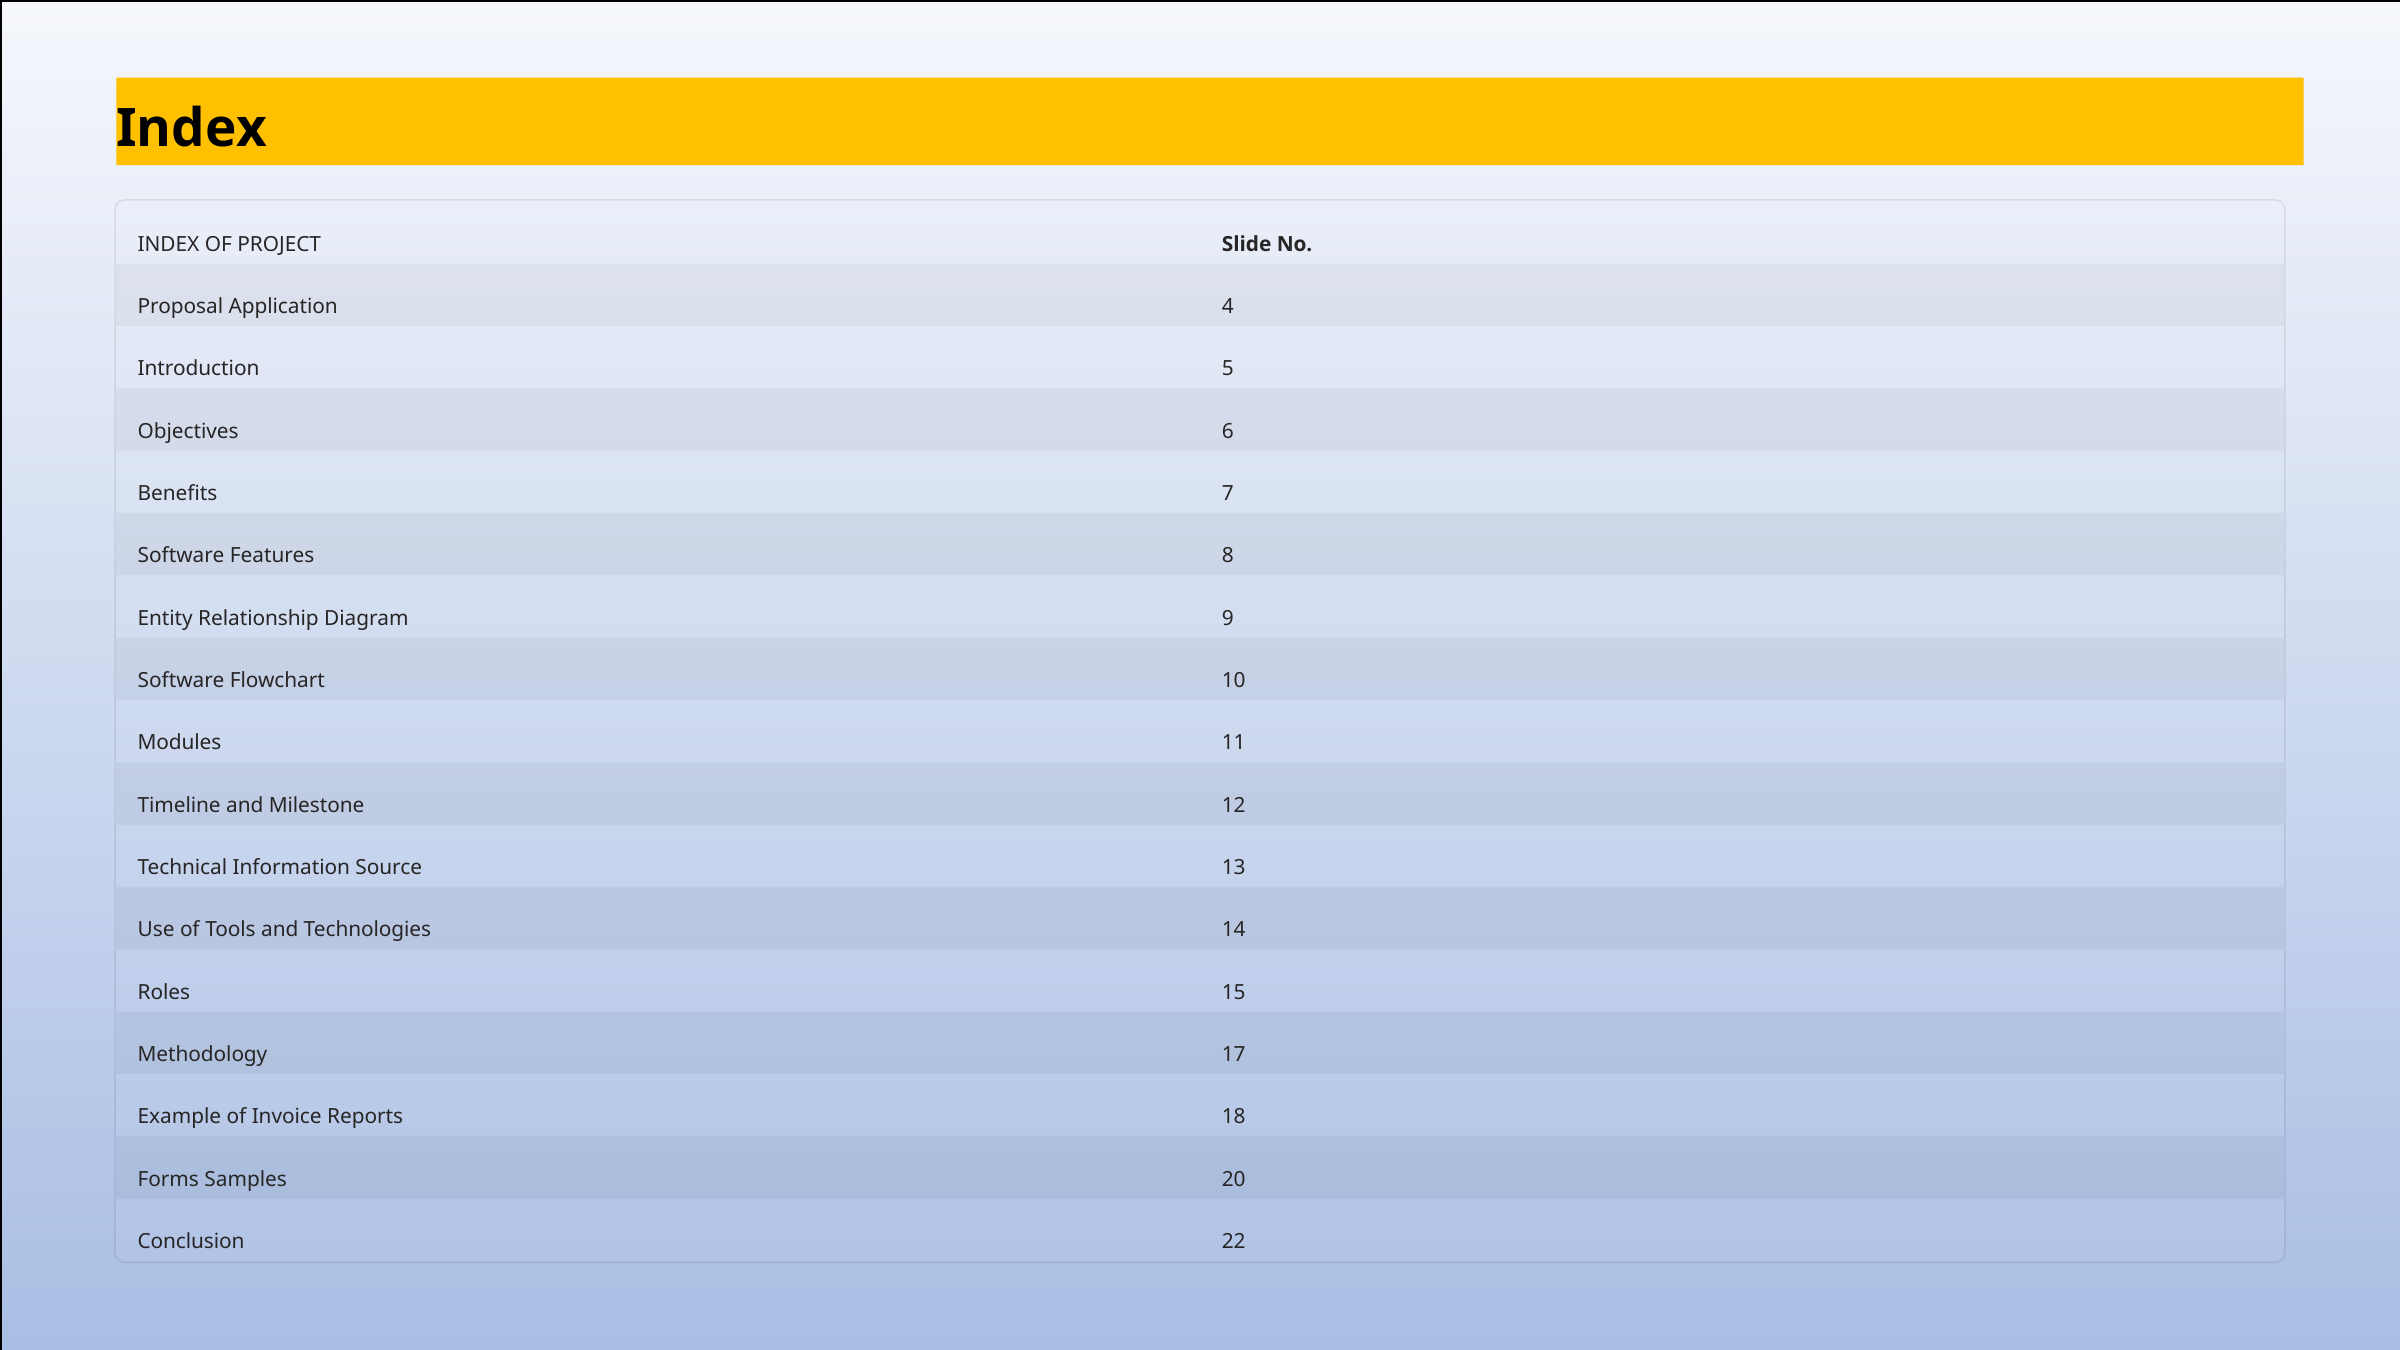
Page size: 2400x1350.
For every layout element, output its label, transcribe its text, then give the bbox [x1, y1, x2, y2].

text_box 9 [1221, 589, 2263, 624]
text_box Roles [137, 963, 1178, 998]
text_box [116, 512, 2284, 575]
text_box [116, 699, 2284, 762]
text_box 6 [1221, 402, 2263, 437]
text_box Conclusion [137, 1212, 1178, 1247]
text_box 5 [1221, 339, 2263, 375]
text_box 15 [1221, 963, 2263, 998]
text_box [116, 1136, 2284, 1198]
text_box 4 [1221, 277, 2263, 312]
text_box [116, 762, 2284, 824]
text_box 17 [1221, 1025, 2263, 1060]
text_box Methodology [137, 1025, 1178, 1060]
text_box INDEX OF PROJECT [137, 215, 1178, 250]
text_box 8 [1221, 527, 2263, 562]
text_box [116, 1073, 2284, 1136]
text_box Use of Tools and Technologies [137, 901, 1178, 936]
text_box [116, 637, 2284, 699]
text_box Slide No. [1221, 215, 2263, 250]
text_box [116, 1198, 2284, 1262]
text_box Modules [137, 714, 1178, 749]
text_box [115, 199, 2285, 1257]
text_box Introduction [137, 339, 1178, 375]
text_box [116, 886, 2284, 949]
text_box 14 [1221, 901, 2263, 936]
text_box [116, 325, 2284, 388]
text_box Example of Invoice Reports [137, 1088, 1178, 1123]
text_box Software Flowchart [137, 651, 1178, 686]
text_box [116, 949, 2284, 1011]
text_box [4, 208, 2114, 271]
text_box 18 [1221, 1088, 2263, 1123]
text_box Proposal Application [137, 277, 1178, 312]
text_box [116, 450, 2284, 512]
text_box Entity Relationship Diagram [137, 589, 1178, 624]
text_box Technical Information Source [137, 838, 1178, 873]
text_box 12 [1221, 776, 2263, 811]
text_box [116, 263, 2284, 325]
text_box Benefits [137, 464, 1178, 499]
text_box [116, 575, 2284, 637]
text_box 13 [1221, 838, 2263, 873]
text_box 22 [1221, 1212, 2263, 1247]
text_box 20 [1221, 1150, 2263, 1185]
text_box Index [116, 77, 2304, 166]
text_box [116, 388, 2284, 450]
text_box Software Features [137, 527, 1178, 562]
text_box 7 [1221, 464, 2263, 499]
text_box [116, 1011, 2284, 1073]
text_box 11 [1221, 714, 2263, 749]
text_box Timeline and Milestone [137, 776, 1178, 811]
text_box Objectives [137, 402, 1178, 437]
text_box Forms Samples [137, 1150, 1178, 1185]
text_box [116, 824, 2284, 886]
text_box 10 [1221, 651, 2263, 686]
